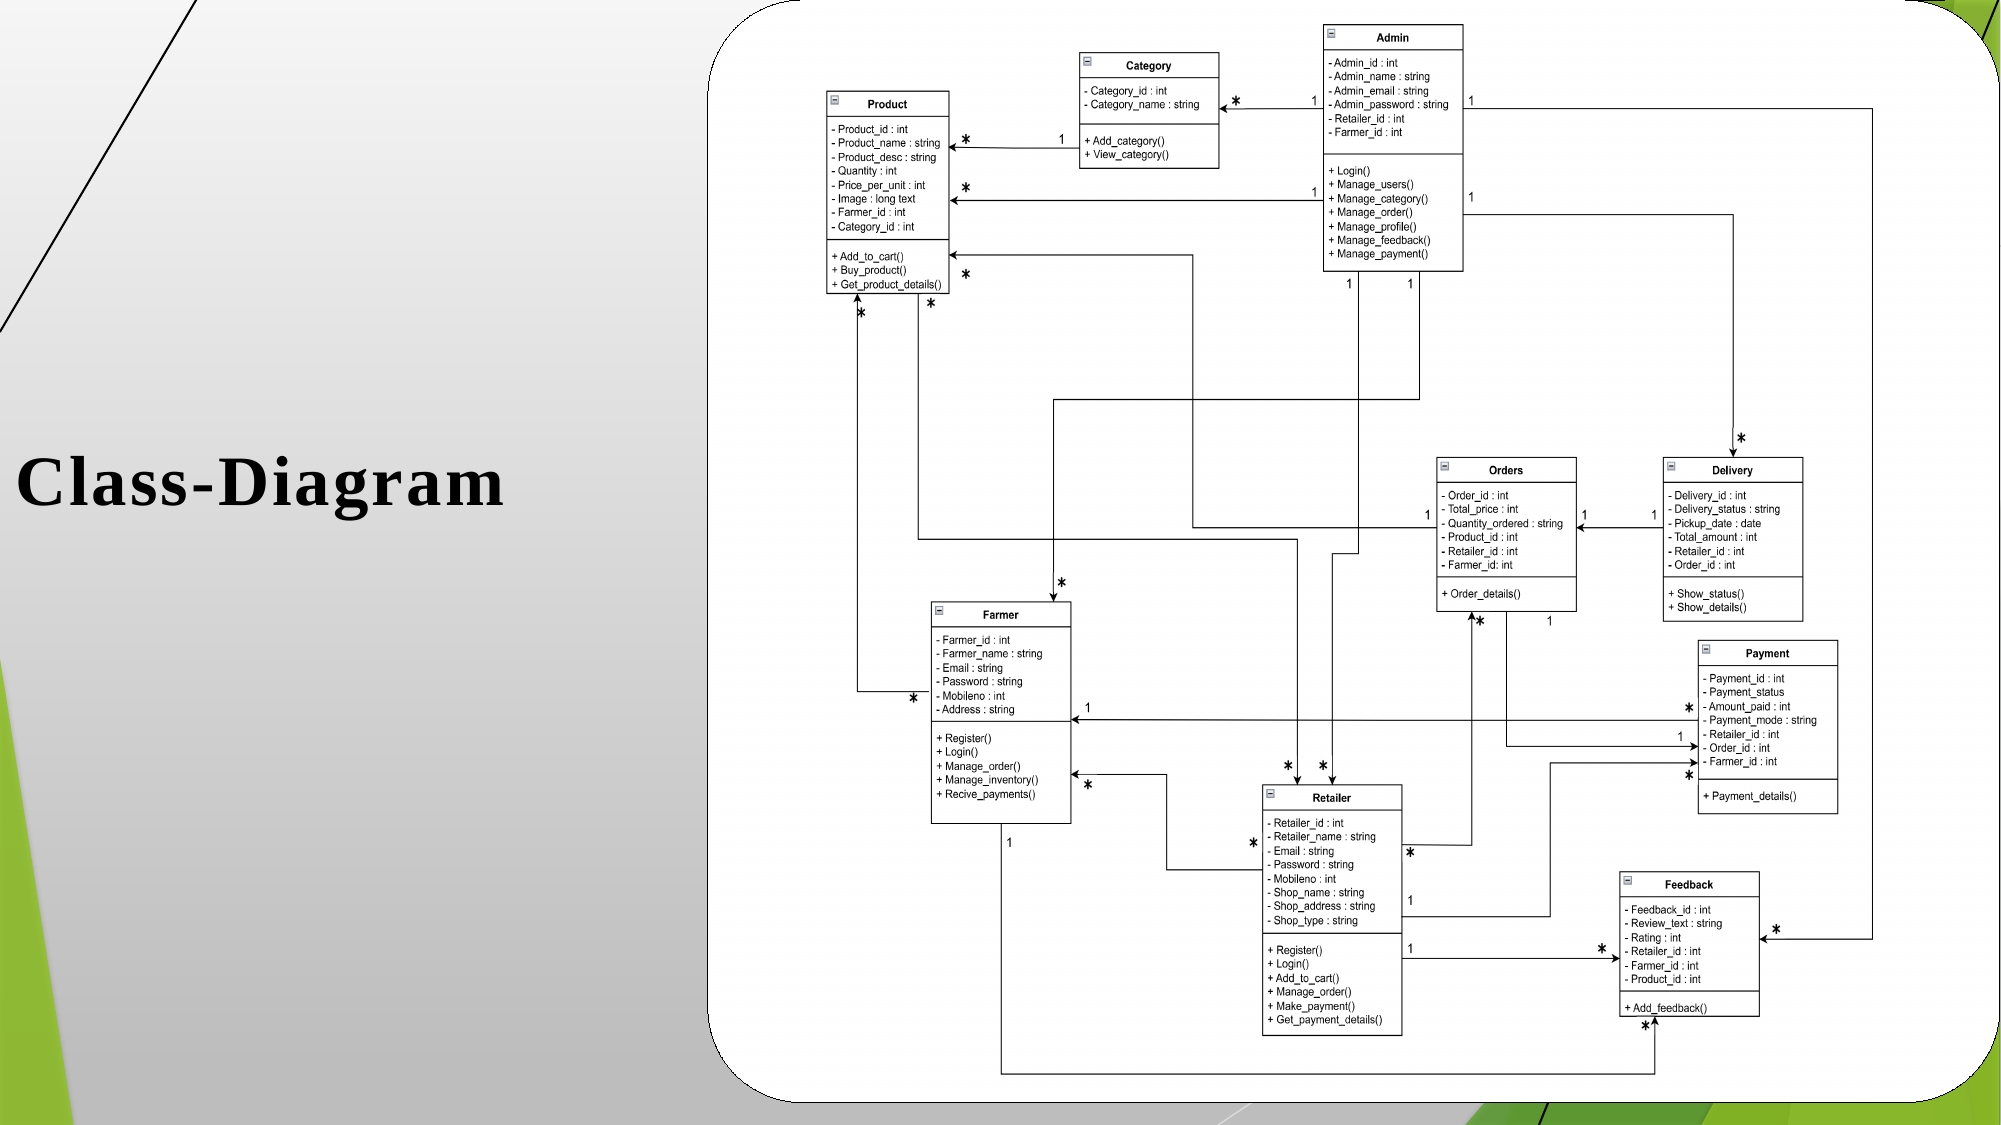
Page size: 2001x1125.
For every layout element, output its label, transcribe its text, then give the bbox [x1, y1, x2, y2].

title Class-Diagram [0, 341, 702, 613]
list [707, 0, 2000, 1104]
